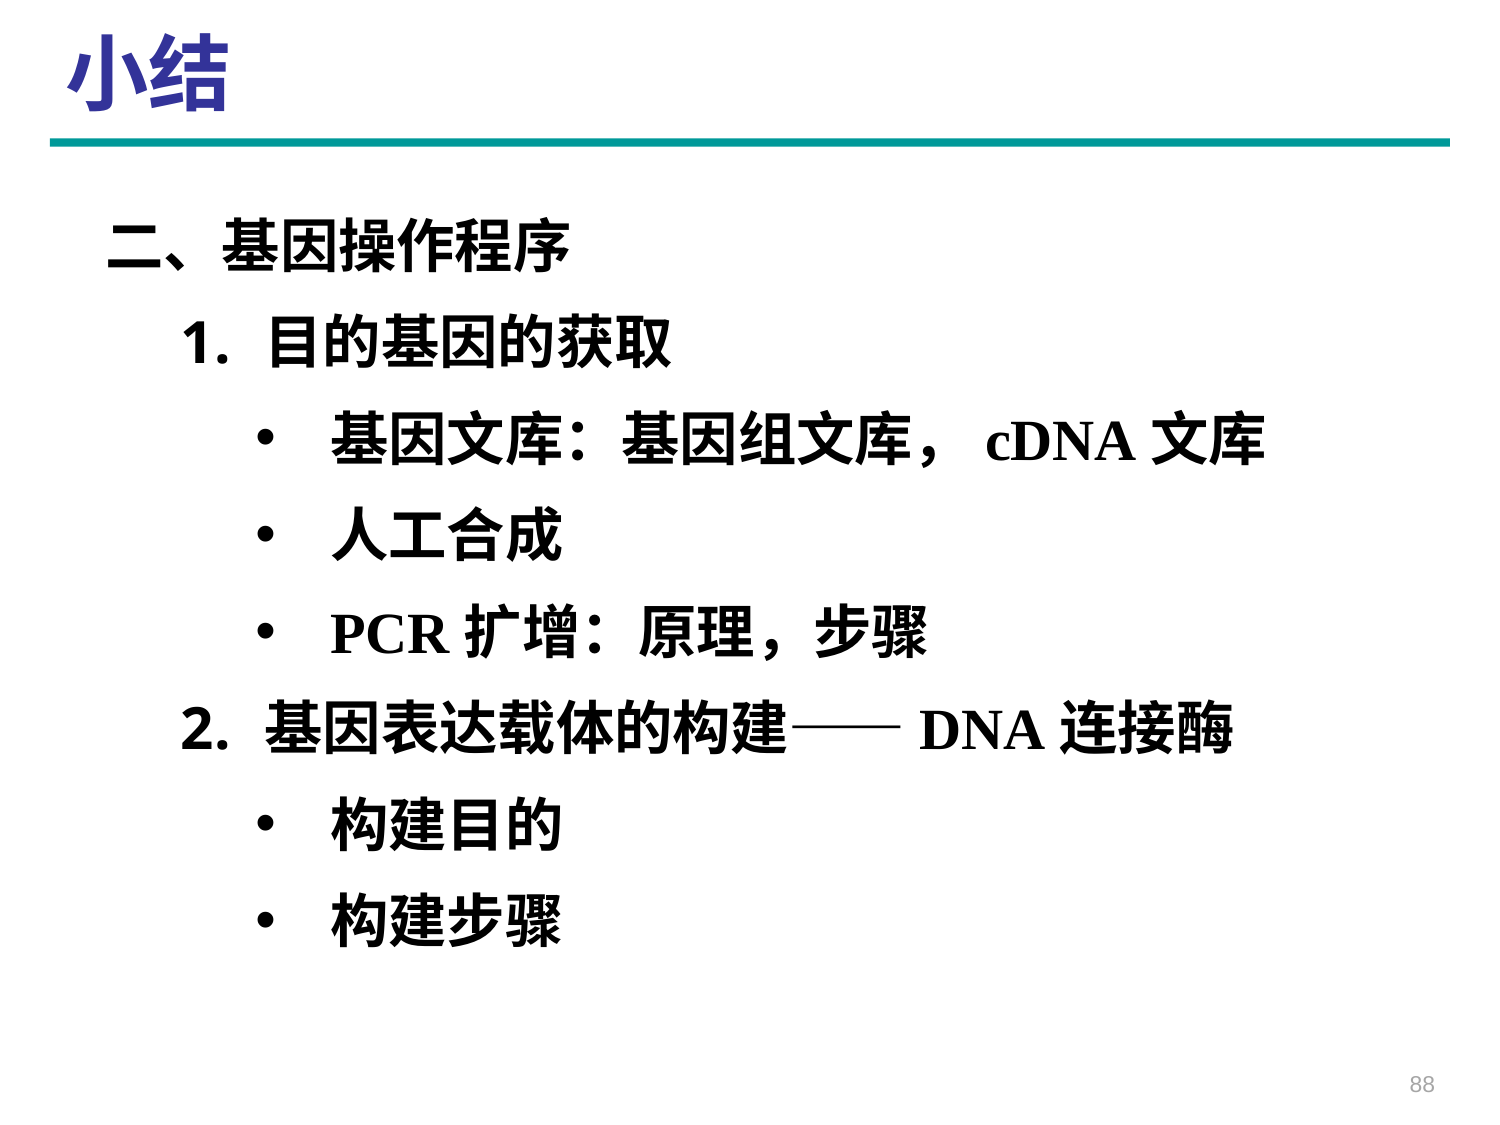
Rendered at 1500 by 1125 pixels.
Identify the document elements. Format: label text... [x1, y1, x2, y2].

text_box 二、基因操作程序 目的基因的获取 基因文库：基因组文库，cDNA文库 人工合成 PCR扩增：原理，步骤 基因表达载体的构建——DNA连接酶 构建目的 构建步骤 [90, 187, 1410, 962]
title 小结 [50, 24, 1450, 131]
slide_number 88 [1137, 1062, 1450, 1114]
